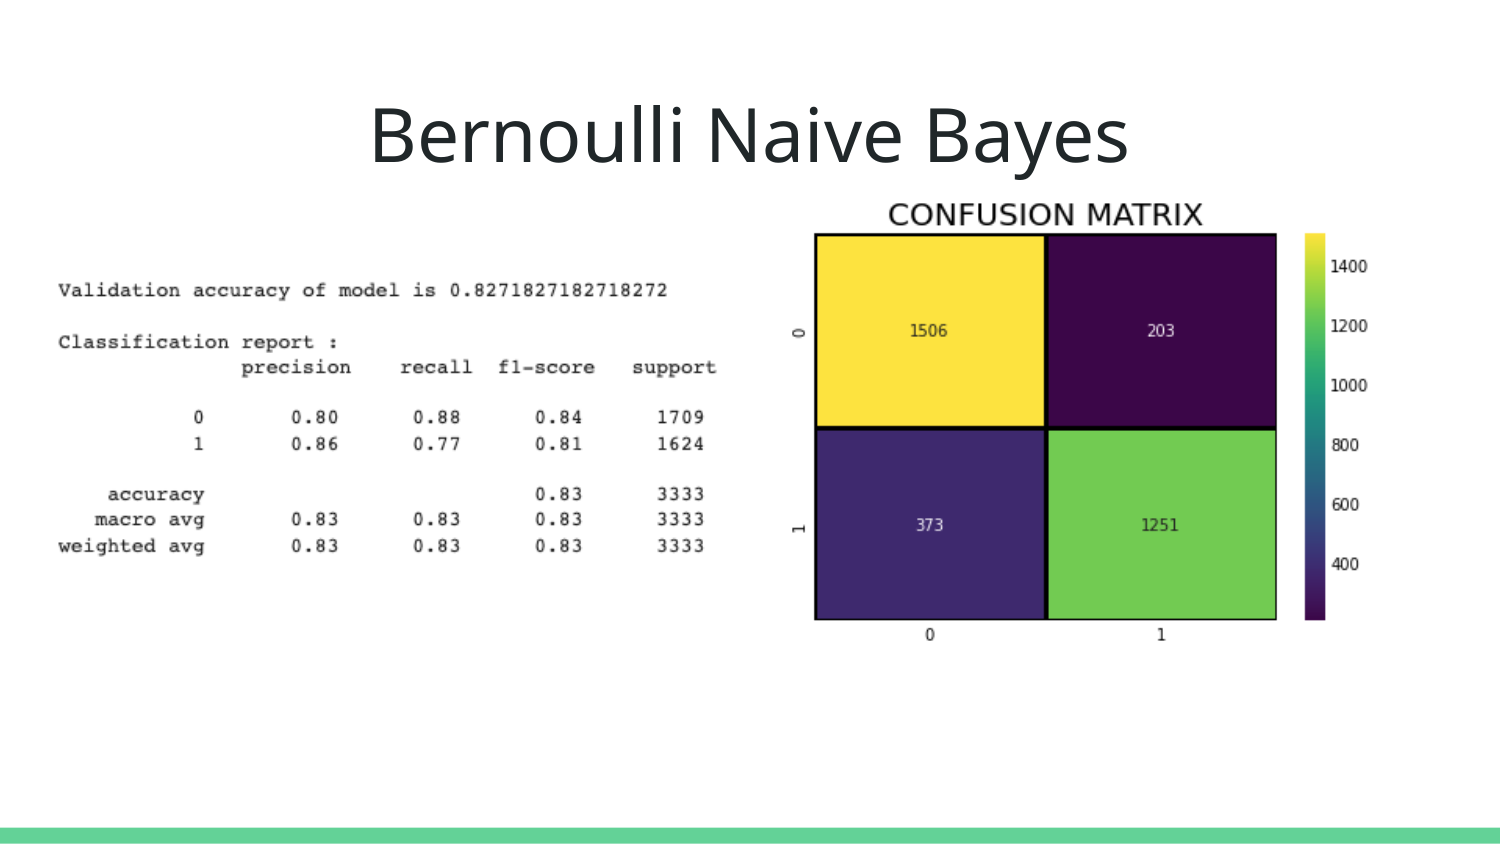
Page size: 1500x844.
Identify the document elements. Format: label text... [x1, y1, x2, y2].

title Bernoulli Naive Bayes [51, 72, 1449, 167]
picture [765, 188, 1450, 655]
picture [50, 273, 728, 571]
